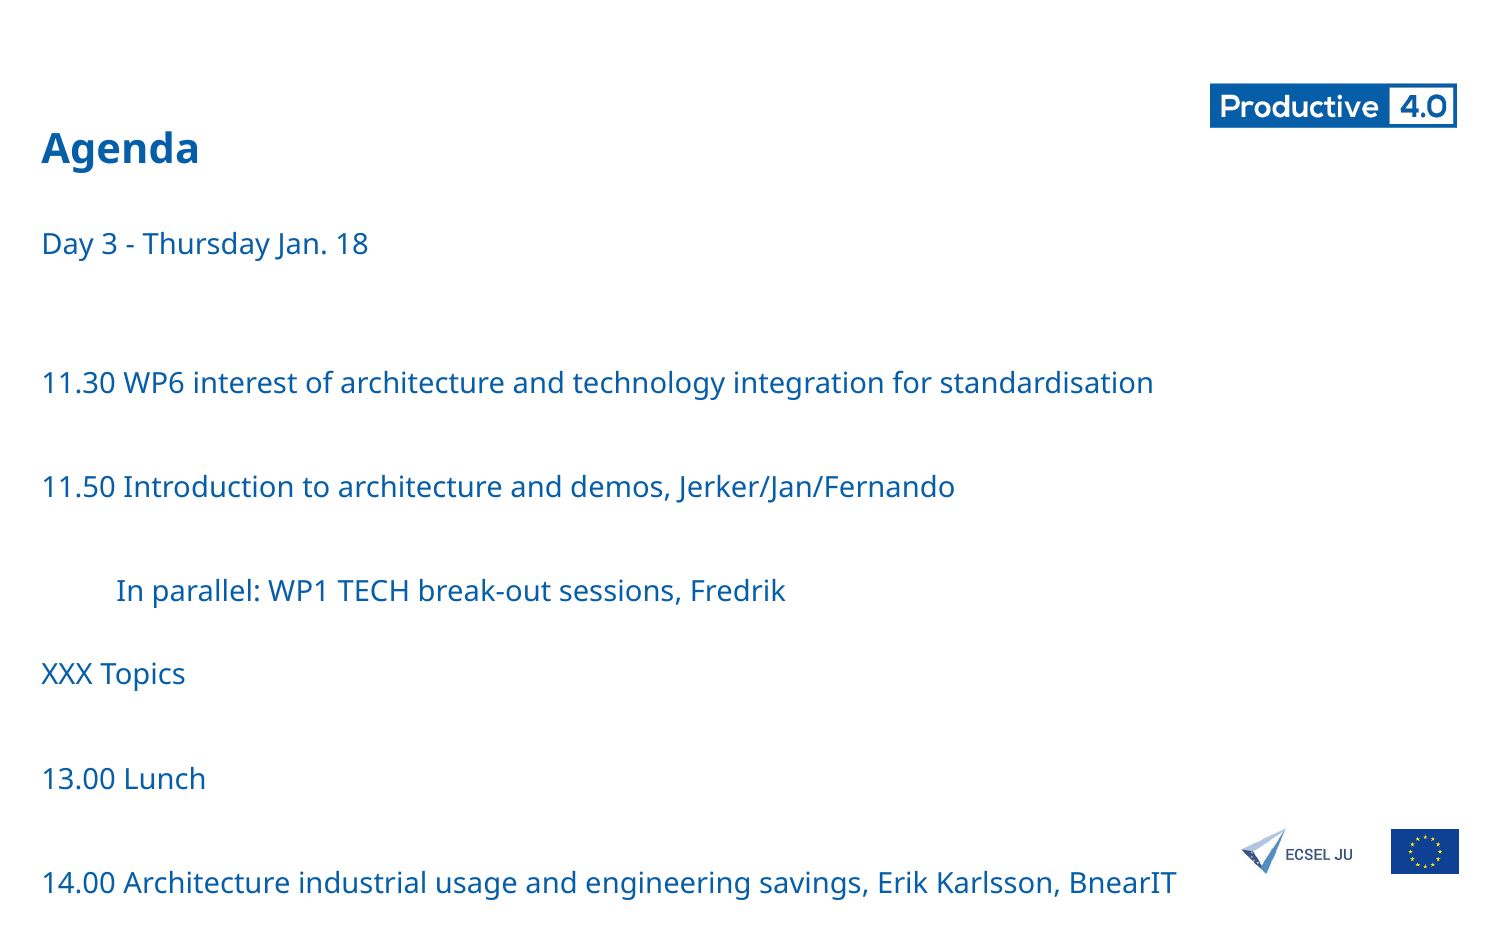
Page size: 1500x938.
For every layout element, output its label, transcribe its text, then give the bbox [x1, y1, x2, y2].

title Agenda [40, 83, 1116, 173]
picture [1210, 83, 1457, 128]
text_box Day 3 - Thursday Jan. 18 11.30 WP6 interest of architecture and technology integration for standardisation 11.50 Introduction to architecture and demos, Jerker/Jan/Fernando In parallel: WP1 TECH break-out sessions, Fredrik XXX Topics 13.00 Lunch 14.00 Architecture industrial usage and engineering savings, Erik Karlsson, BnearIT 14.30 Usage of architecture, T1.1 project internal dissemination/education 15.00 Joint demonstrations at Productive4.0 project conference March 15.30 Closing of workshop 16.00 PMT meeting [32, 216, 1374, 938]
picture [1391, 829, 1459, 874]
